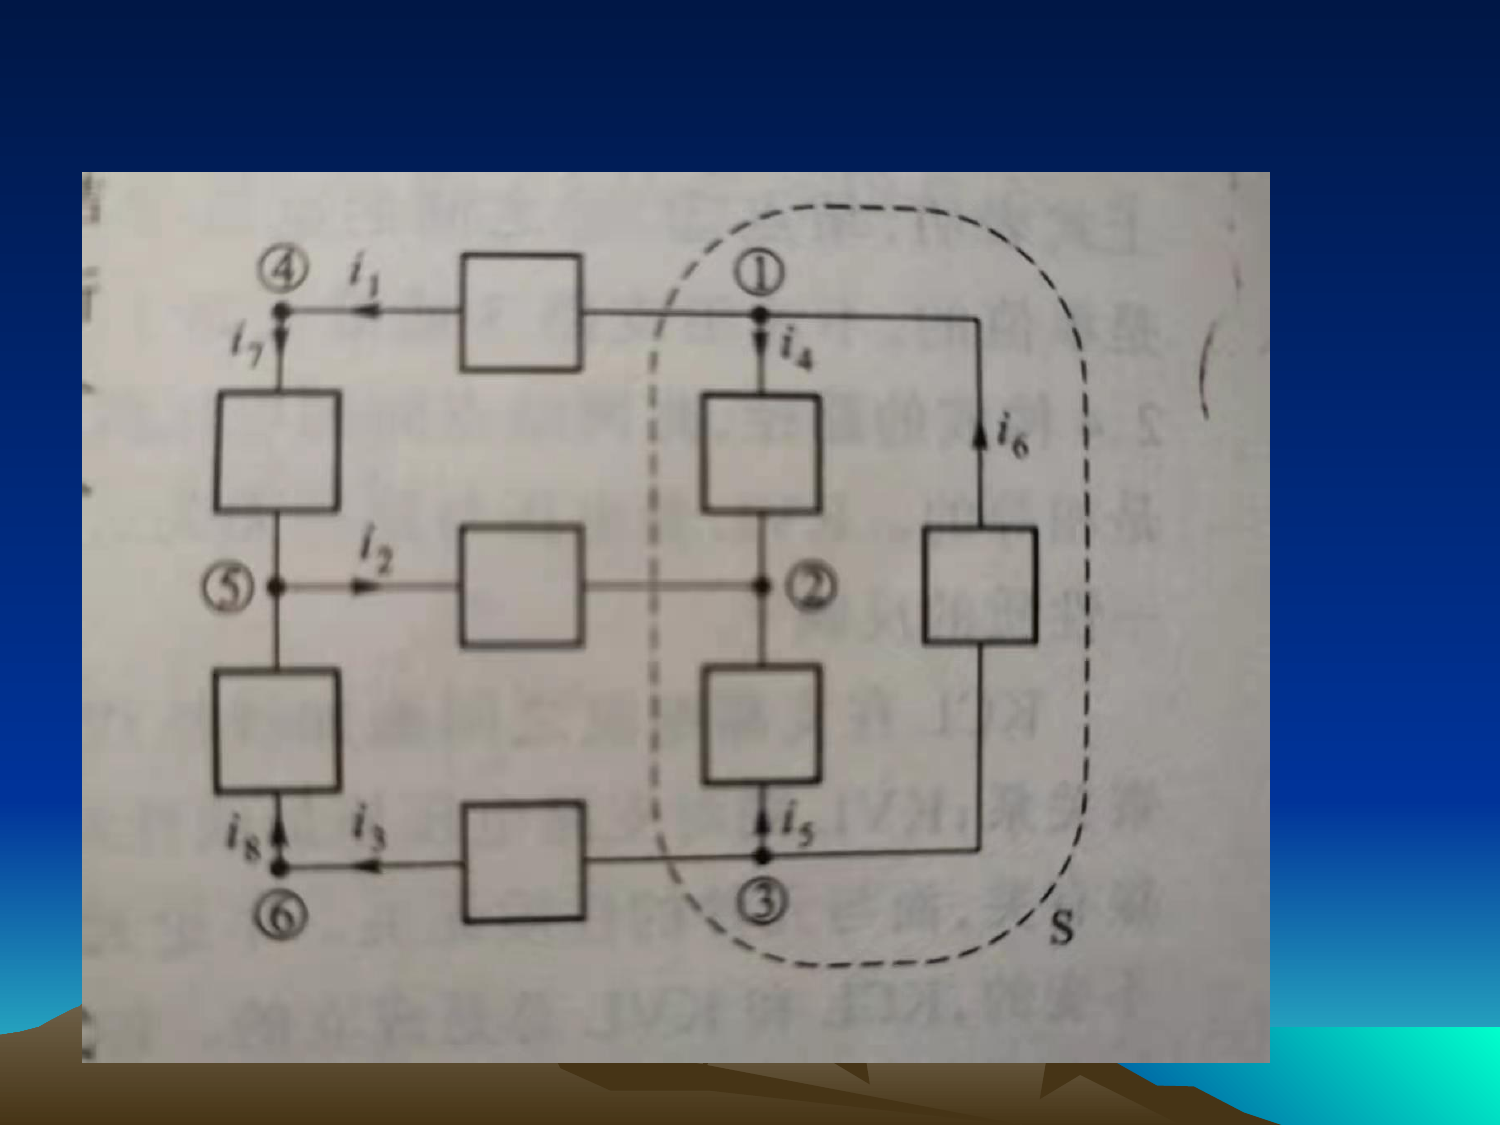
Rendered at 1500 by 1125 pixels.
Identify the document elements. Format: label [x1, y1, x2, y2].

picture [82, 172, 1270, 1064]
